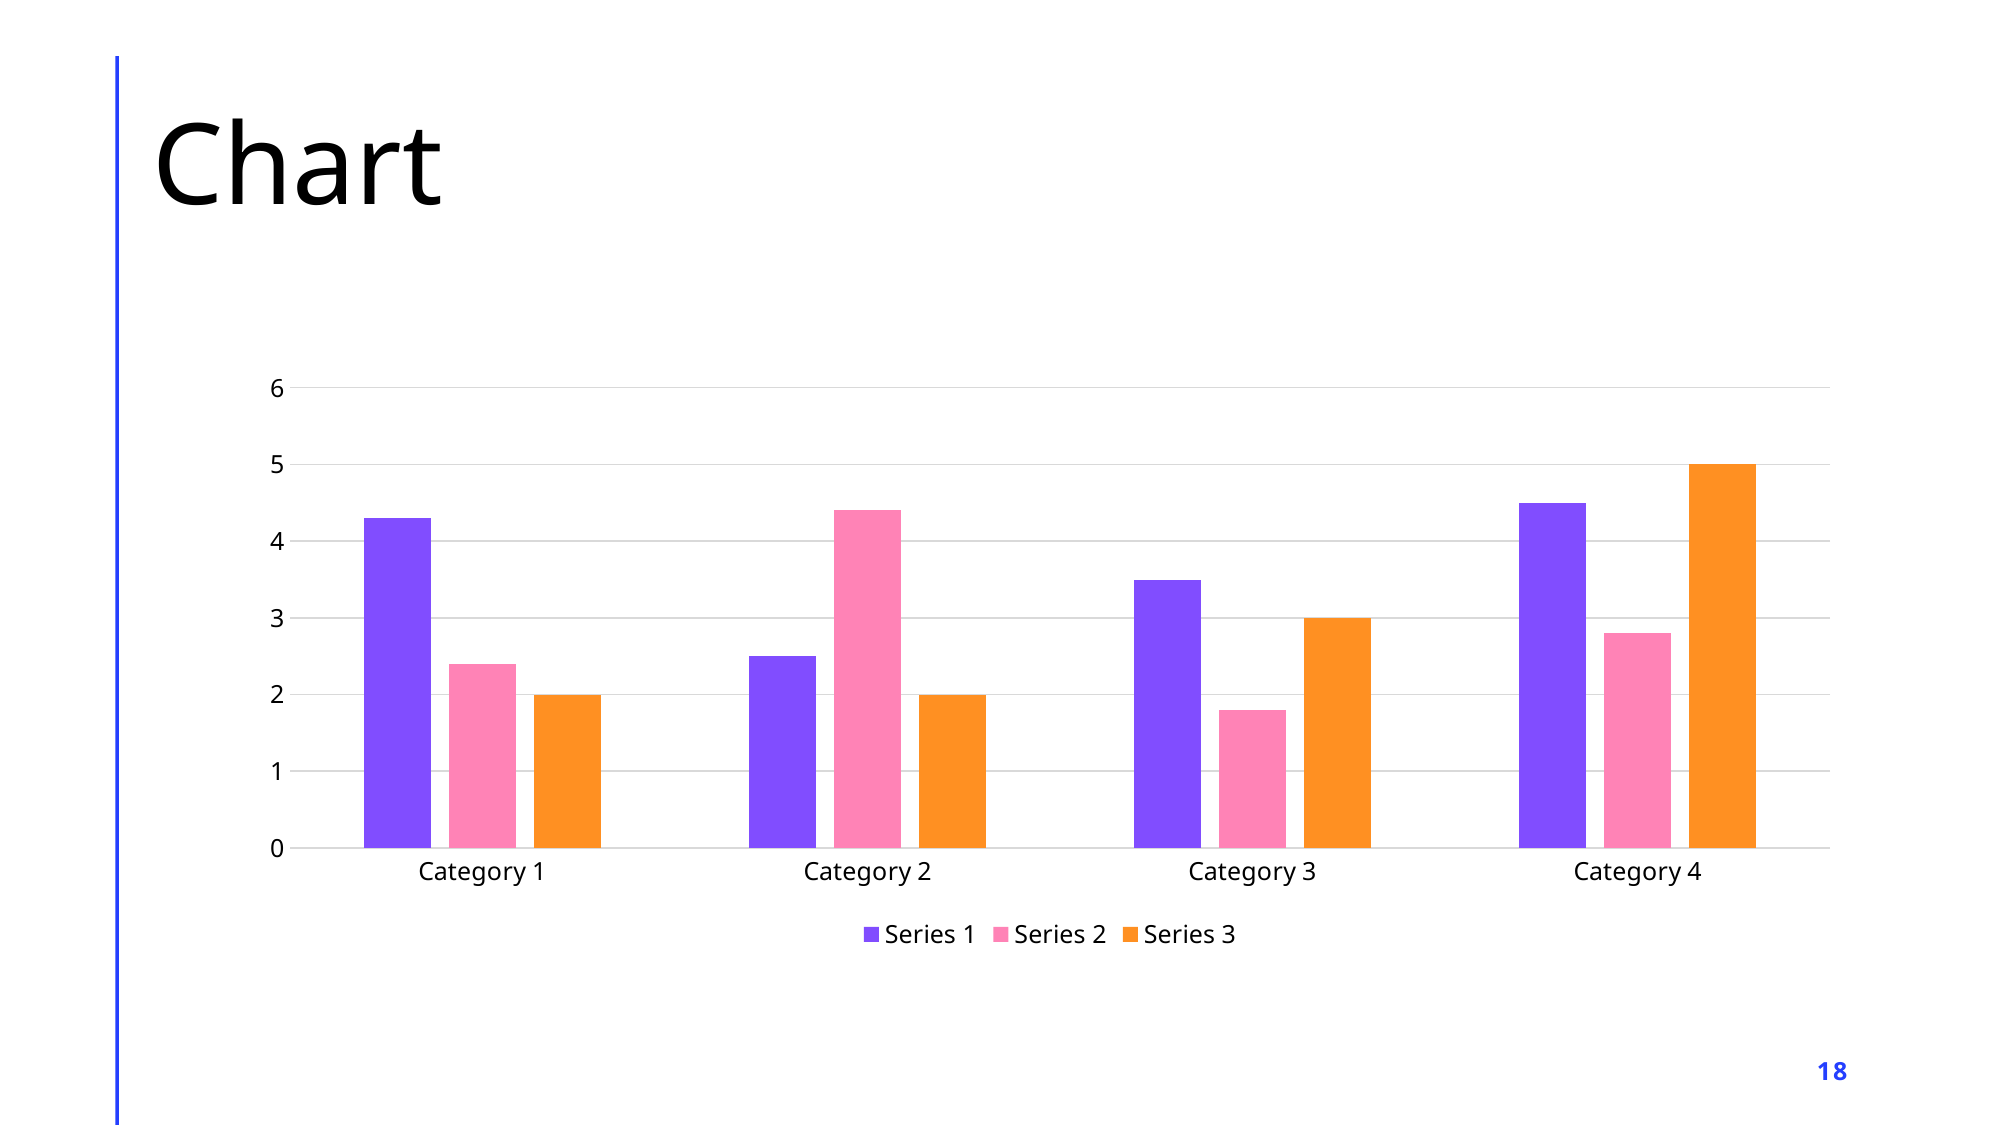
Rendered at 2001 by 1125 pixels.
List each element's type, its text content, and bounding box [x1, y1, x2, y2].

chart [237, 358, 1863, 958]
title Chart [137, 59, 1863, 278]
slide_number 18 [1412, 1042, 1863, 1103]
